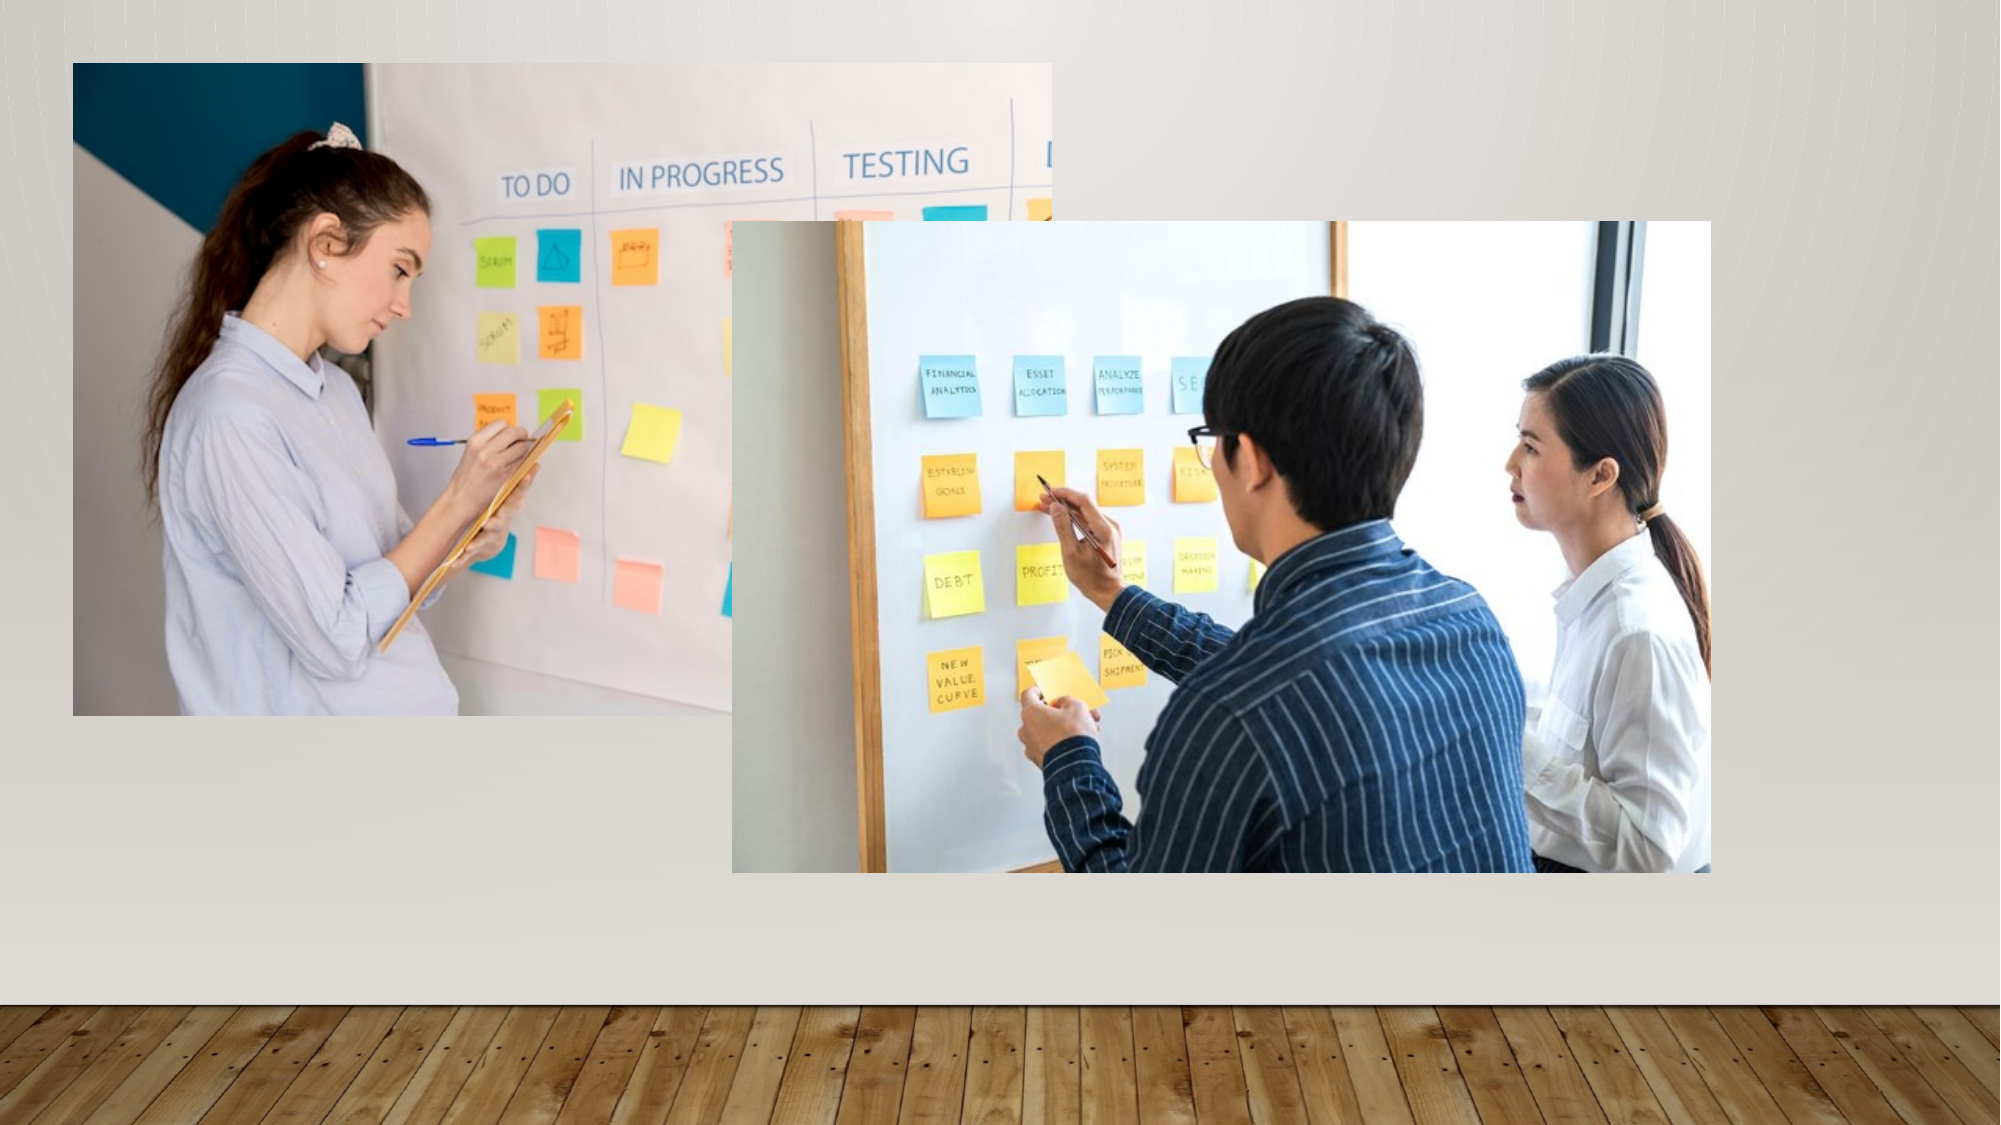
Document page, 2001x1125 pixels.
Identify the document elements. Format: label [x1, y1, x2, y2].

picture [0, 1005, 2000, 1125]
picture [72, 63, 1712, 874]
